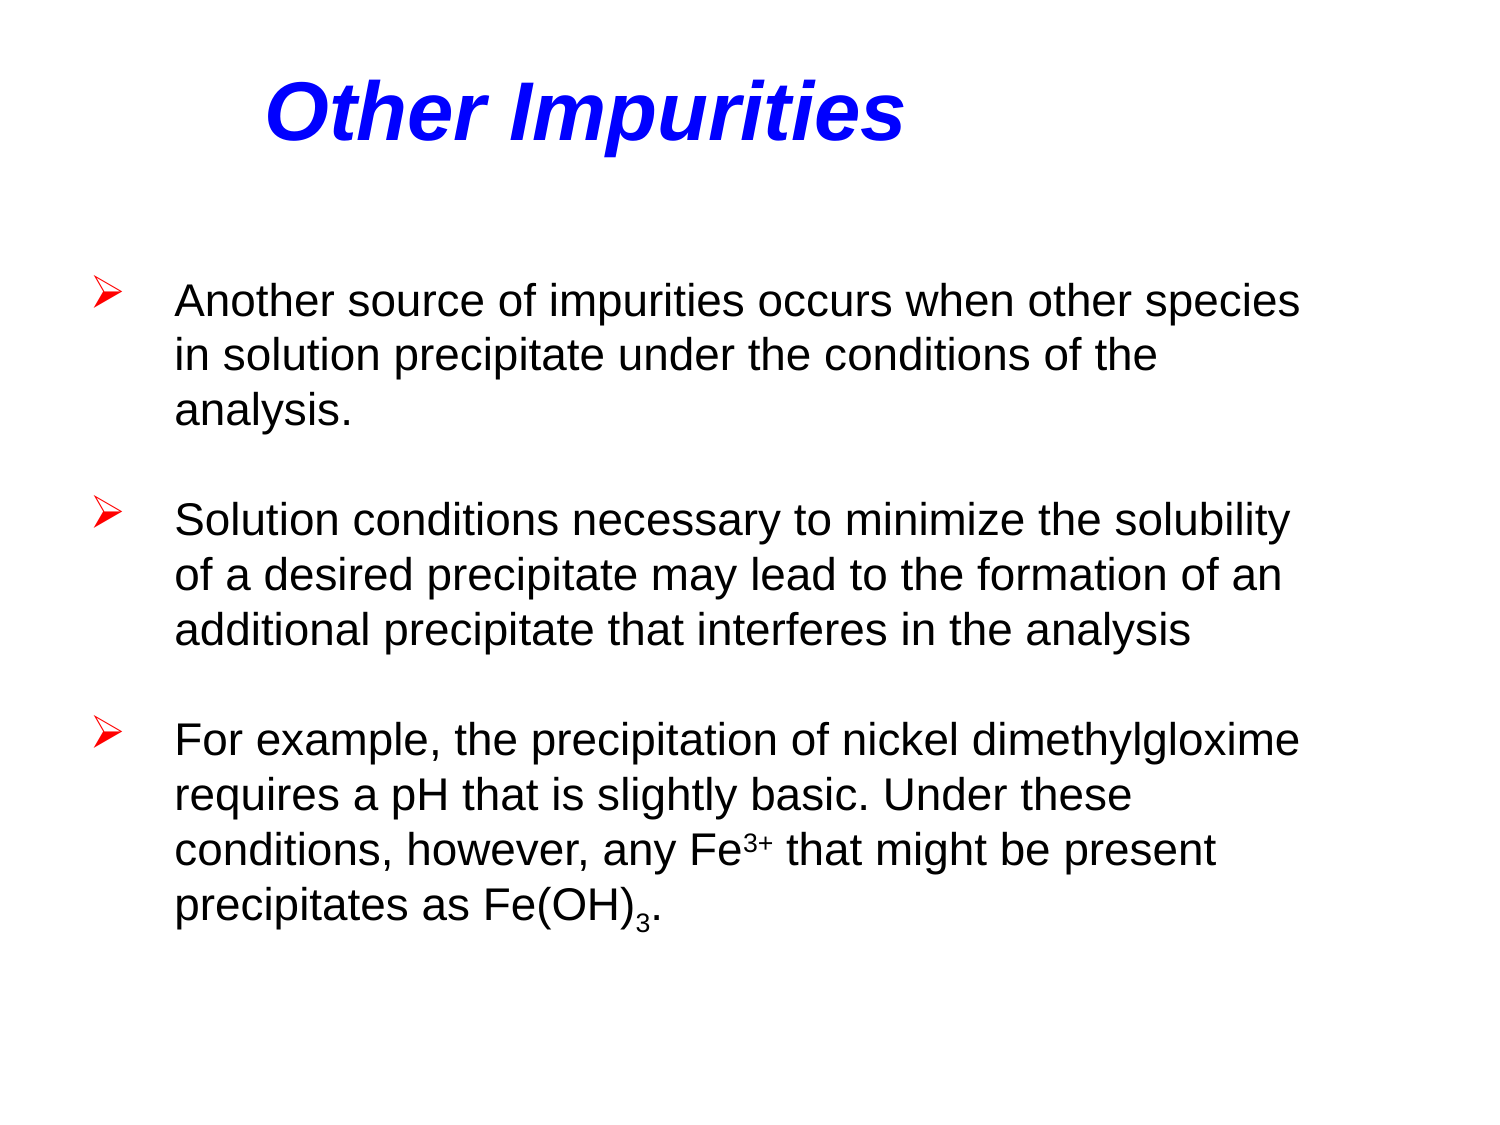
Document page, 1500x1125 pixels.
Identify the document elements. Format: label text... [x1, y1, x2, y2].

text_box Other Impurities [249, 50, 1000, 165]
text_box Another source of impurities occurs when other species in solution precipitate under the conditions of the analysis. Solution conditions necessary to minimize the solubility of a desired precipitate may lead to the formation of an additional precipitate that interferes in the analysis For example, the precipitation of nickel dimethylgloxime requires a pH that is slightly basic. Under these conditions, however, any Fe3+ that might be present precipitates as Fe(OH)3. [75, 262, 1325, 1000]
